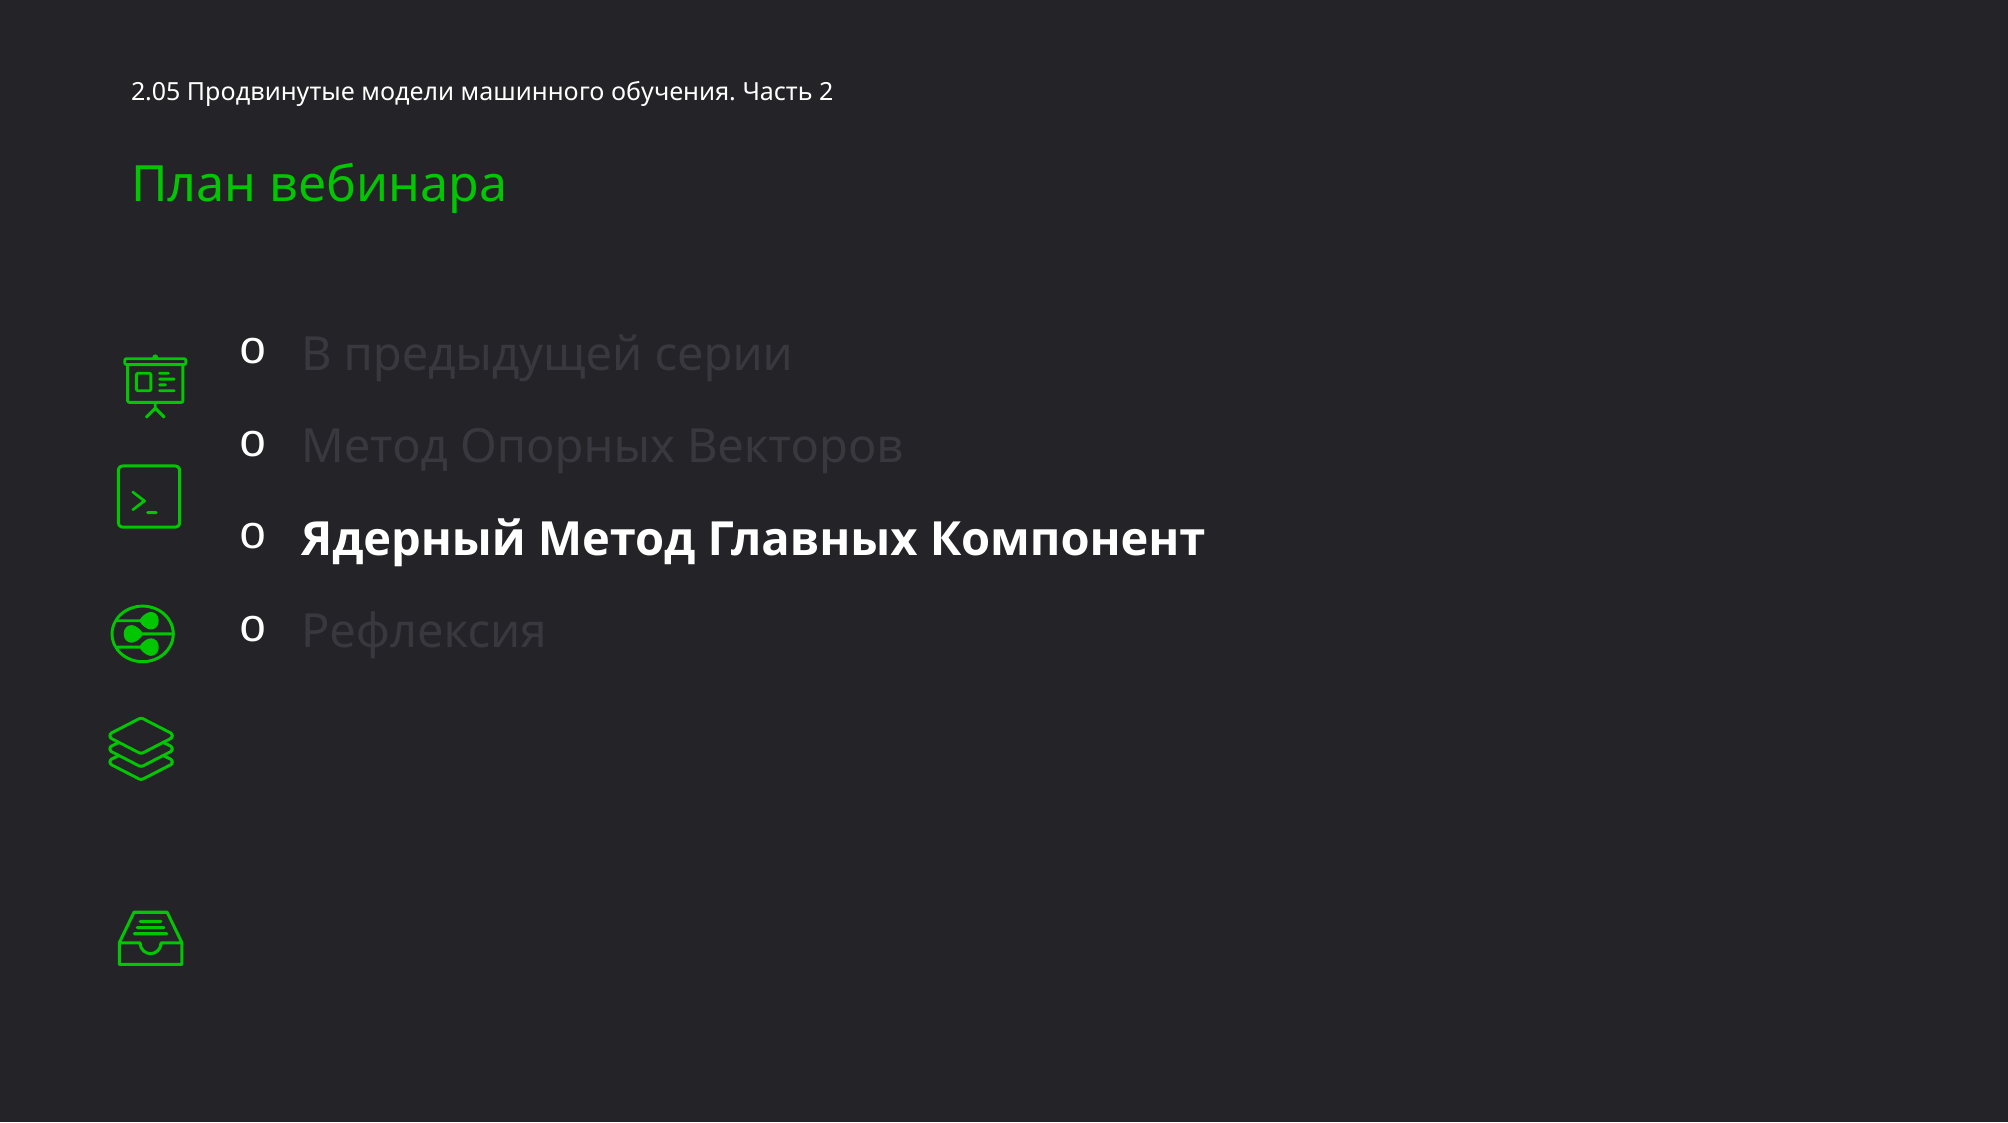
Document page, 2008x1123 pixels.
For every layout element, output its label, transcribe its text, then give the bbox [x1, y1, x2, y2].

text_box План вебинара [131, 133, 1004, 281]
text_box [108, 716, 174, 781]
text_box 2.05 Продвинутые модели машинного обучения. Часть 2 [131, 55, 1150, 133]
text_box [116, 464, 182, 529]
text_box [110, 604, 175, 664]
text_box [123, 354, 188, 419]
text_box [117, 910, 184, 966]
text_box В предыдущей серии Метод Опорных Векторов Ядерный Метод Главных Компонент Рефлексия [222, 314, 1990, 1088]
